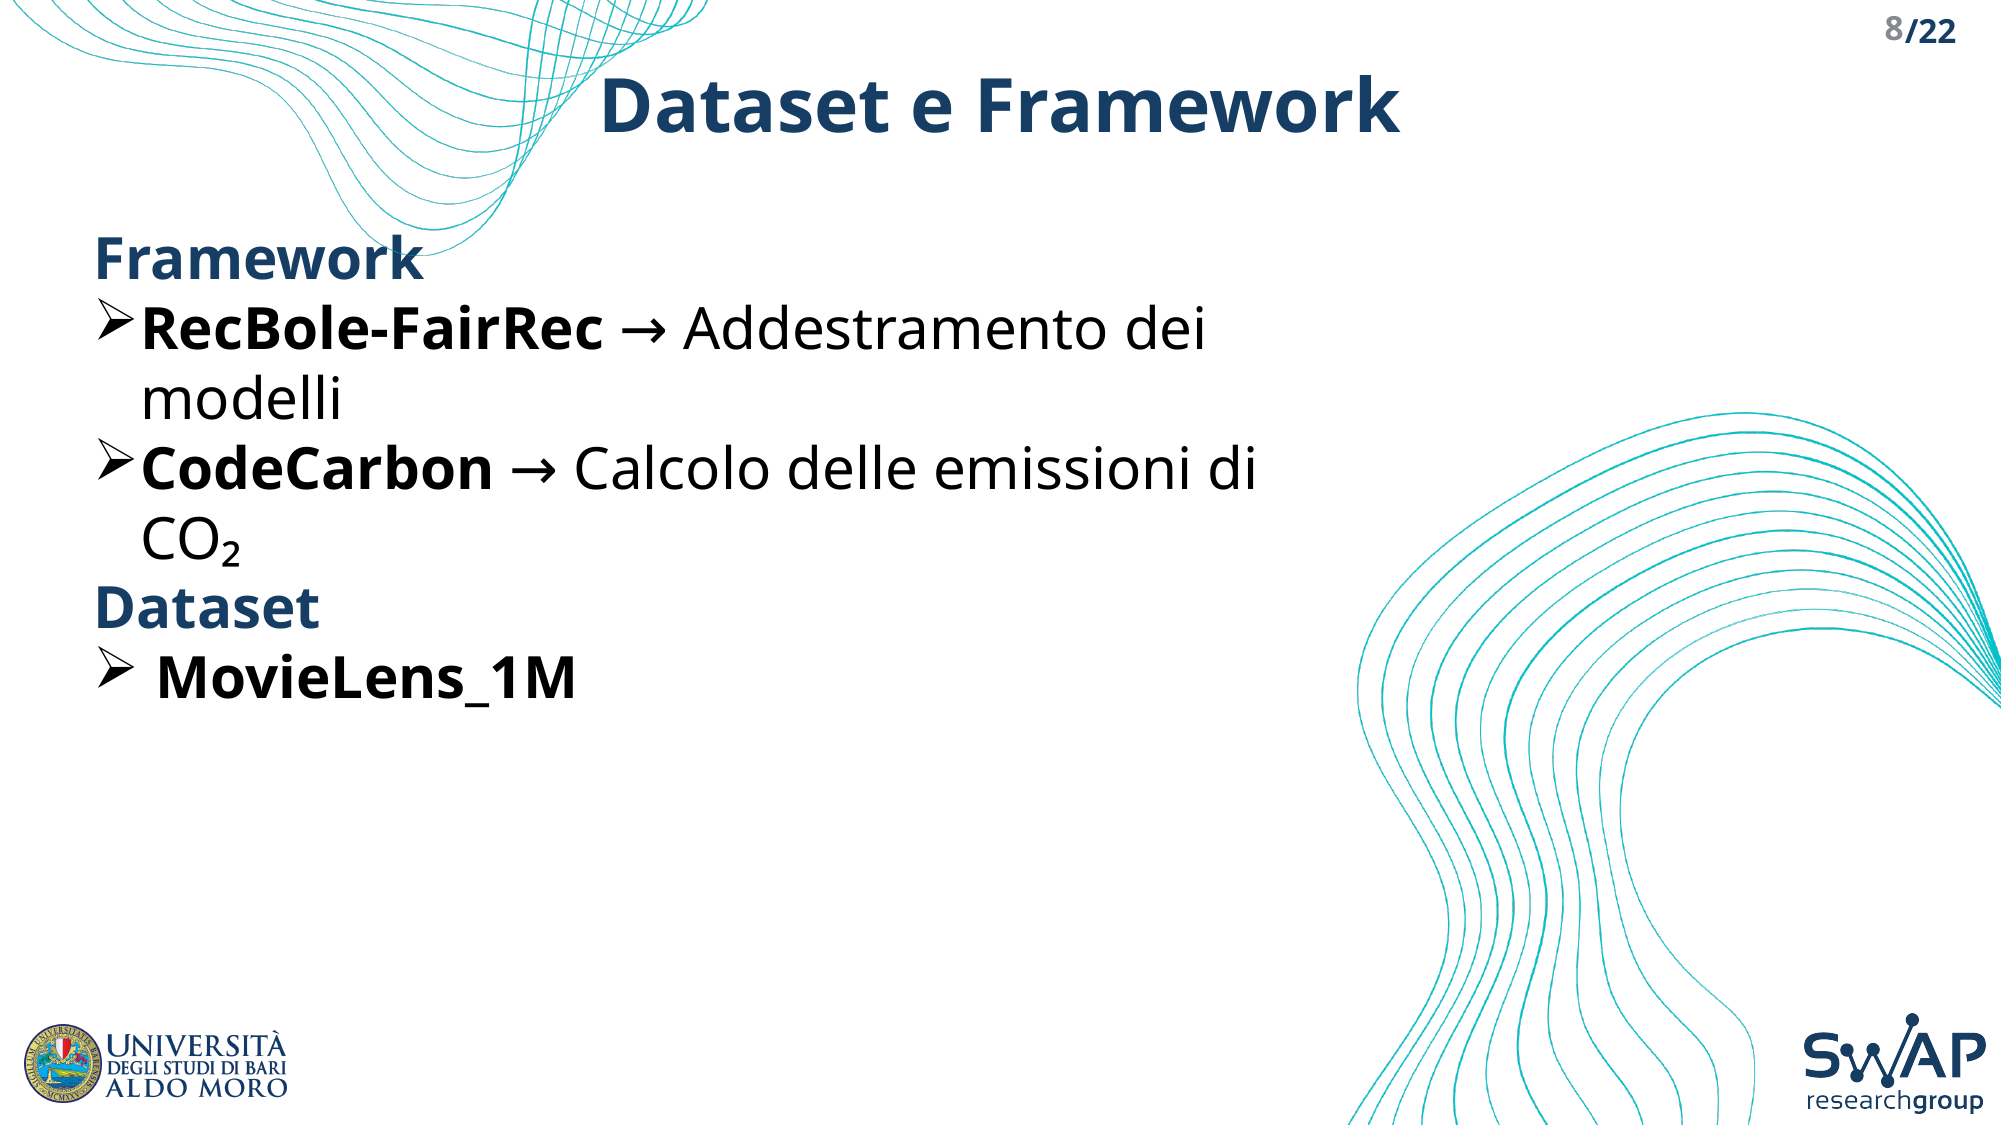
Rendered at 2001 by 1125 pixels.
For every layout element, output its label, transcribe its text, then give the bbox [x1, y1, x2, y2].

text_box [1317, 394, 2000, 1125]
text_box Framework RecBole-FairRec → Addestramento dei modelli CodeCarbon → Calcolo delle emissioni di CO₂ [78, 214, 1385, 579]
text_box Dataset MovieLens_1M [78, 579, 1079, 718]
text_box [0, 0, 902, 256]
slide_number 8 [1468, 0, 1919, 60]
picture [1804, 1012, 1986, 1114]
text_box Dataset e Framework [902, 57, 1824, 148]
picture [23, 1023, 287, 1103]
